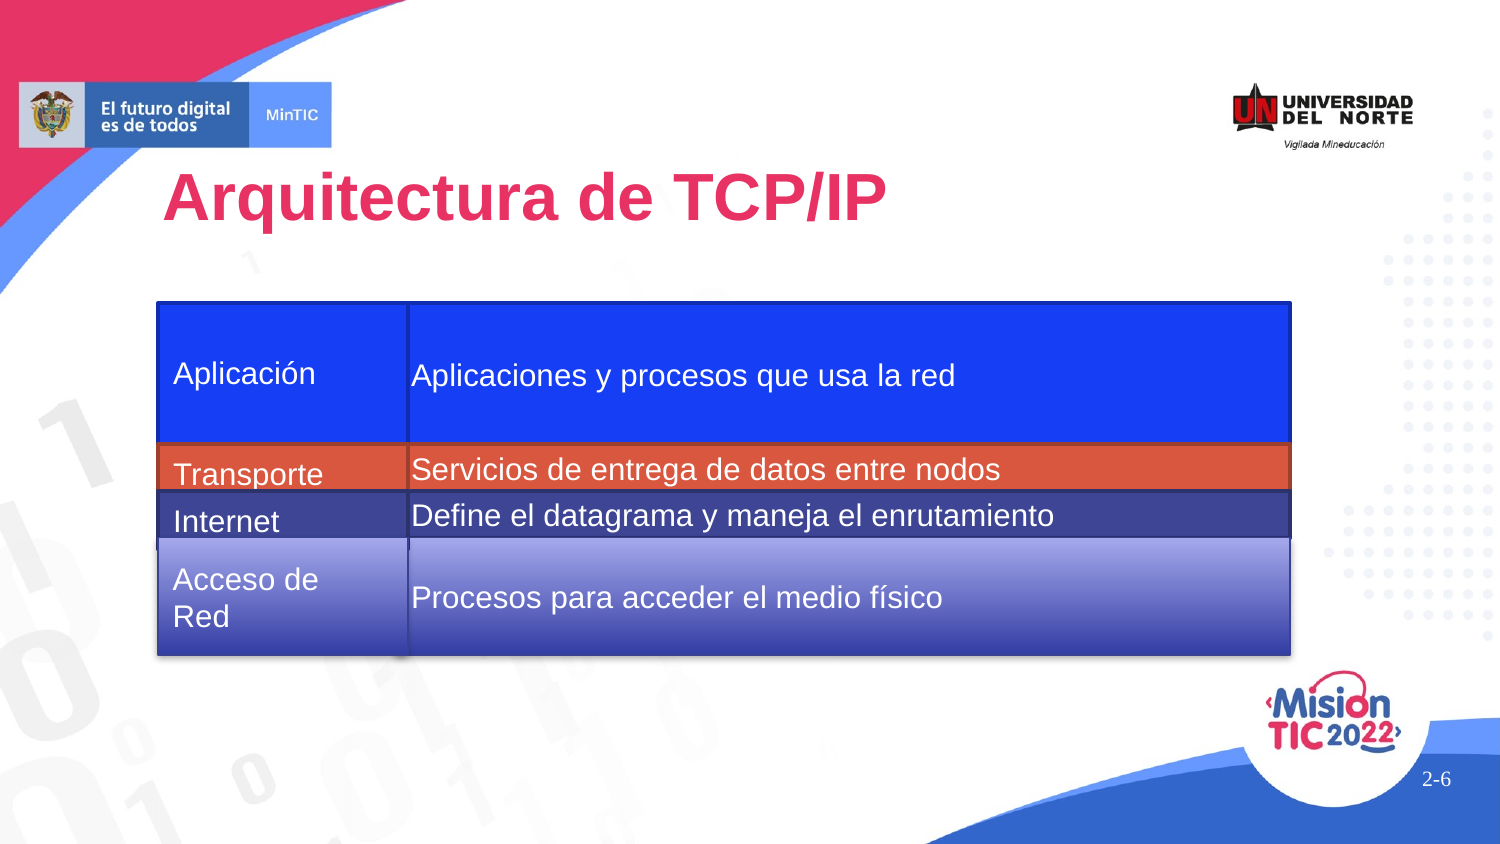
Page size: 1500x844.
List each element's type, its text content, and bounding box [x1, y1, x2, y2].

text_box 2-‹#› [1376, 745, 1467, 810]
text_box Procesos para acceder el medio físico [413, 537, 1291, 655]
picture [0, 0, 1500, 844]
text_box Arquitectura de TCP/IP [151, 83, 1383, 241]
text_box Aplicaciones y procesos que usa la red [415, 303, 1291, 443]
text_box Servicios de entrega de datos entre nodos [418, 443, 1291, 490]
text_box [157, 303, 409, 656]
text_box Define el datagrama y maneja el enrutamiento [418, 490, 1291, 537]
